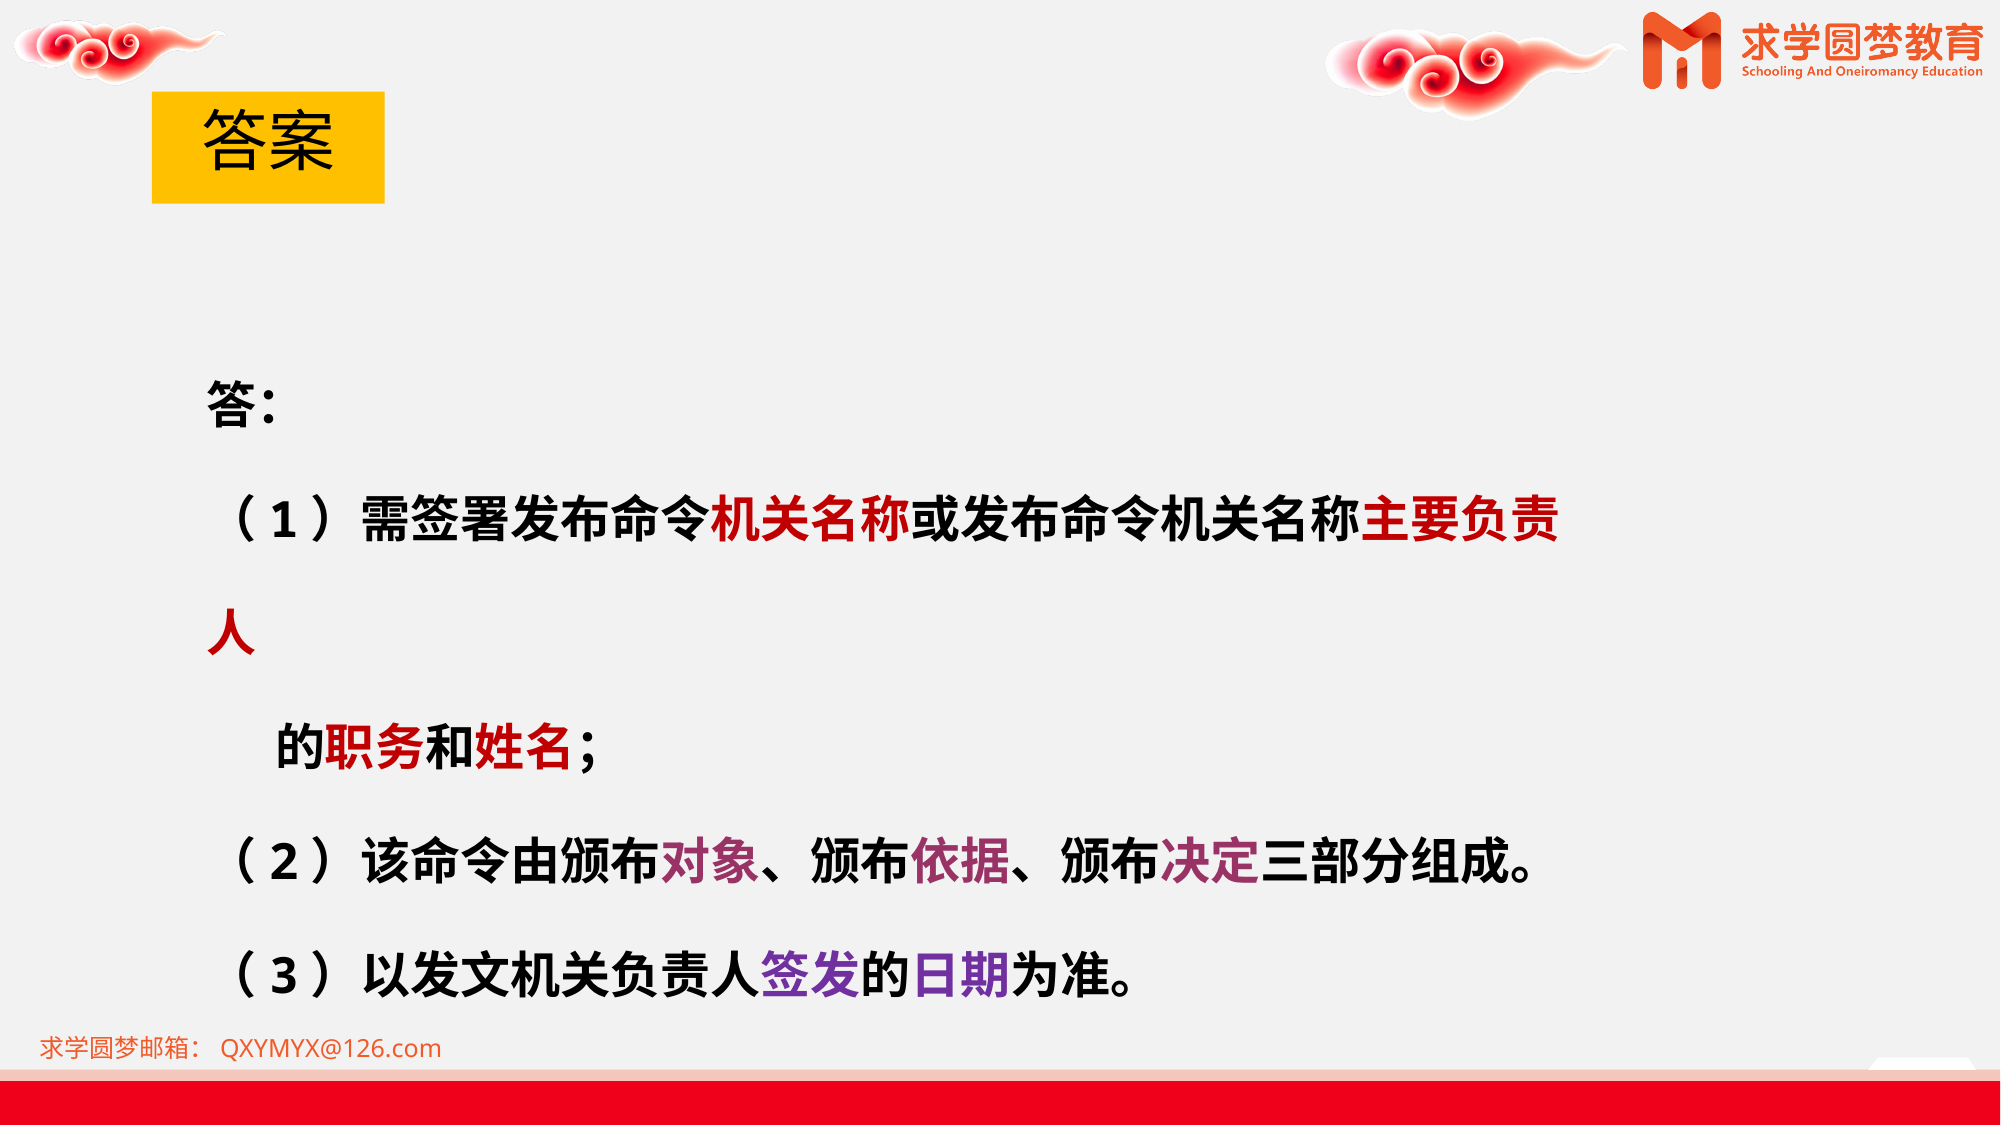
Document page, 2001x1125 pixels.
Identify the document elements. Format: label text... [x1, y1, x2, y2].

title 答案 [151, 91, 385, 204]
picture [0, 0, 248, 95]
text_box 答： （1）需签署发布命令机关名称或发布命令机关名称主要负责人 的职务和姓名； （2）该命令由颁布对象、颁布依据、颁布决定三部分组成。 （3）以发文机关负责人签发的日期为准。 [191, 312, 1623, 1012]
picture [1304, 0, 2000, 134]
